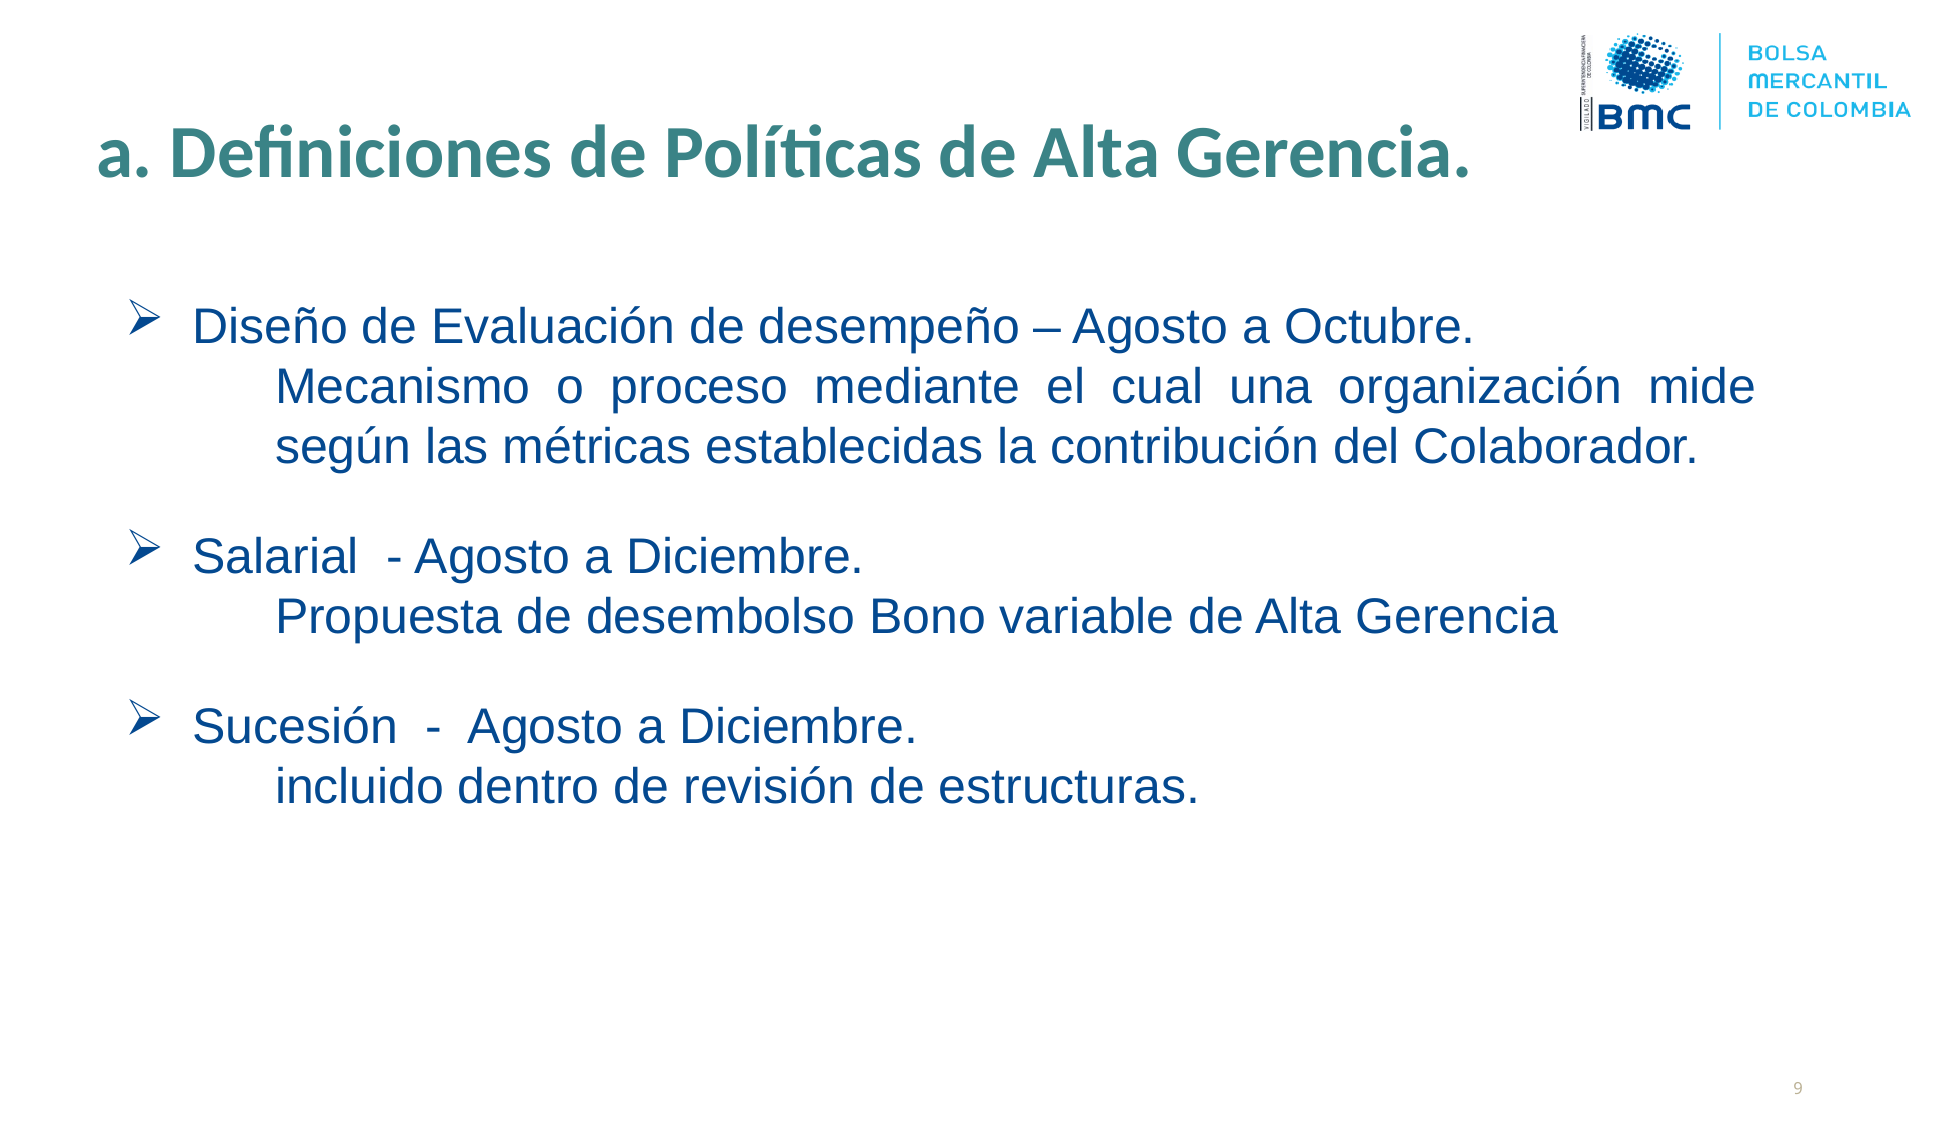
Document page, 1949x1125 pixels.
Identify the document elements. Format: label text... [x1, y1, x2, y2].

picture [1596, 33, 1915, 135]
text_box Diseño de Evaluación de desempeño – Agosto a Octubre. Mecanismo o proceso mediante el cual una organización mide según las métricas establecidas la contribución del Colaborador. Salarial - Agosto a Diciembre. Propuesta de desembolso Bono variable de Alta Gerencia Sucesión - Agosto a Diciembre. incluido dentro de revisión de estructuras. [125, 293, 1757, 886]
picture [1580, 35, 1593, 77]
text_box a. Definiciones de Políticas de Alta Gerencia. [81, 77, 1657, 222]
